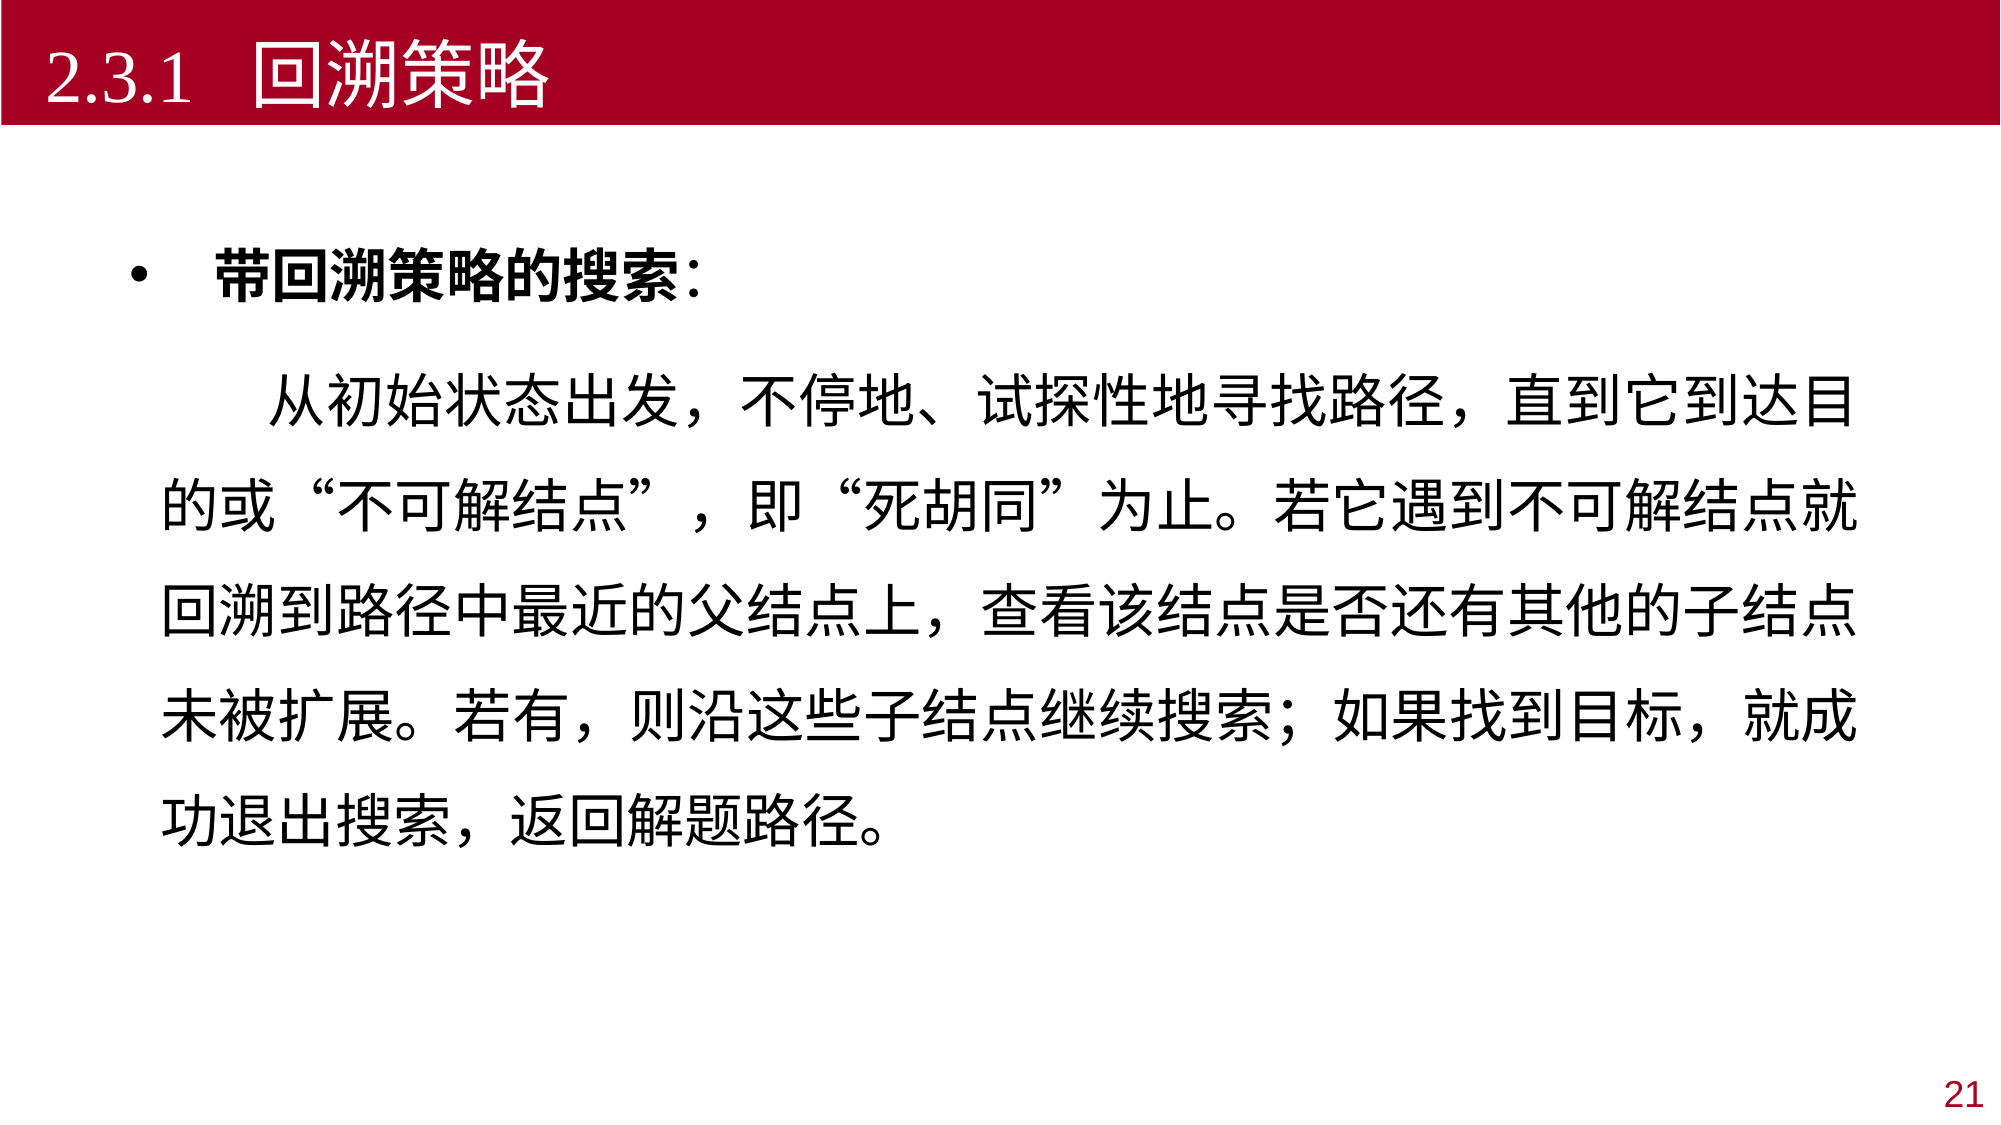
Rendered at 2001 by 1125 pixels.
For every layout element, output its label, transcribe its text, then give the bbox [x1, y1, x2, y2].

text_box 2.3.1 回溯策略 [1, 0, 2000, 125]
slide_number 21 [1566, 1062, 2000, 1122]
list 带回溯策略的搜索： 从初始状态出发，不停地、试探性地寻找路径，直到它到达目的或“不可解结点”，即“死胡同”为止。若它遇到不可解结点就回溯到路径中最近的父结点上，查看该结点是否还有其他的子结点未被扩展。若有，则沿这些子结点继续搜索；如果找到目标，就成功退出搜索，返回解题路径。 [114, 196, 1875, 905]
